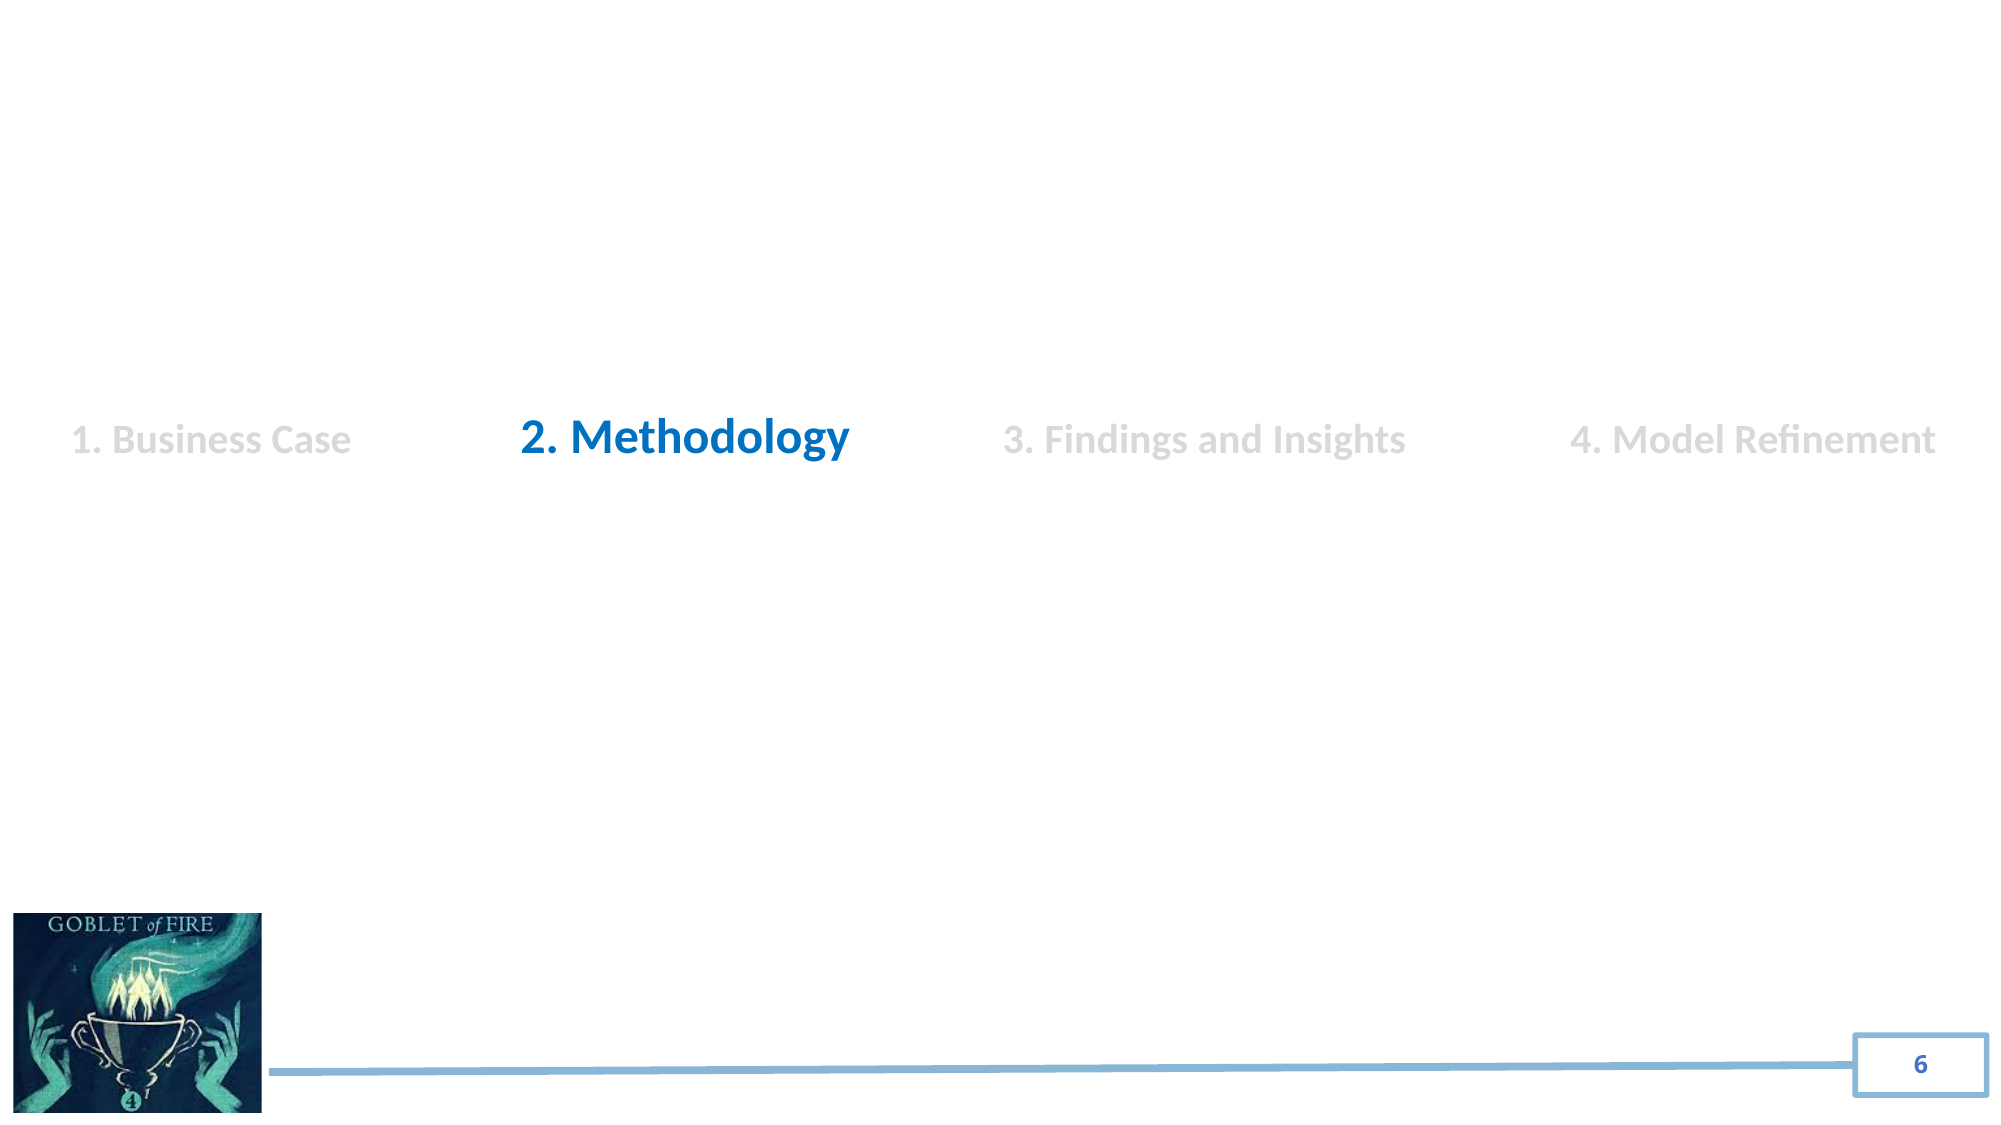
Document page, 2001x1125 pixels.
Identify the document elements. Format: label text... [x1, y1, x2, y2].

slide_number 6 [1852, 1032, 1989, 1098]
picture [13, 913, 262, 1113]
subtitle 1. Business Case 2. Methodology 3. Findings and Insights 4. Model Refinement [16, 402, 2000, 674]
